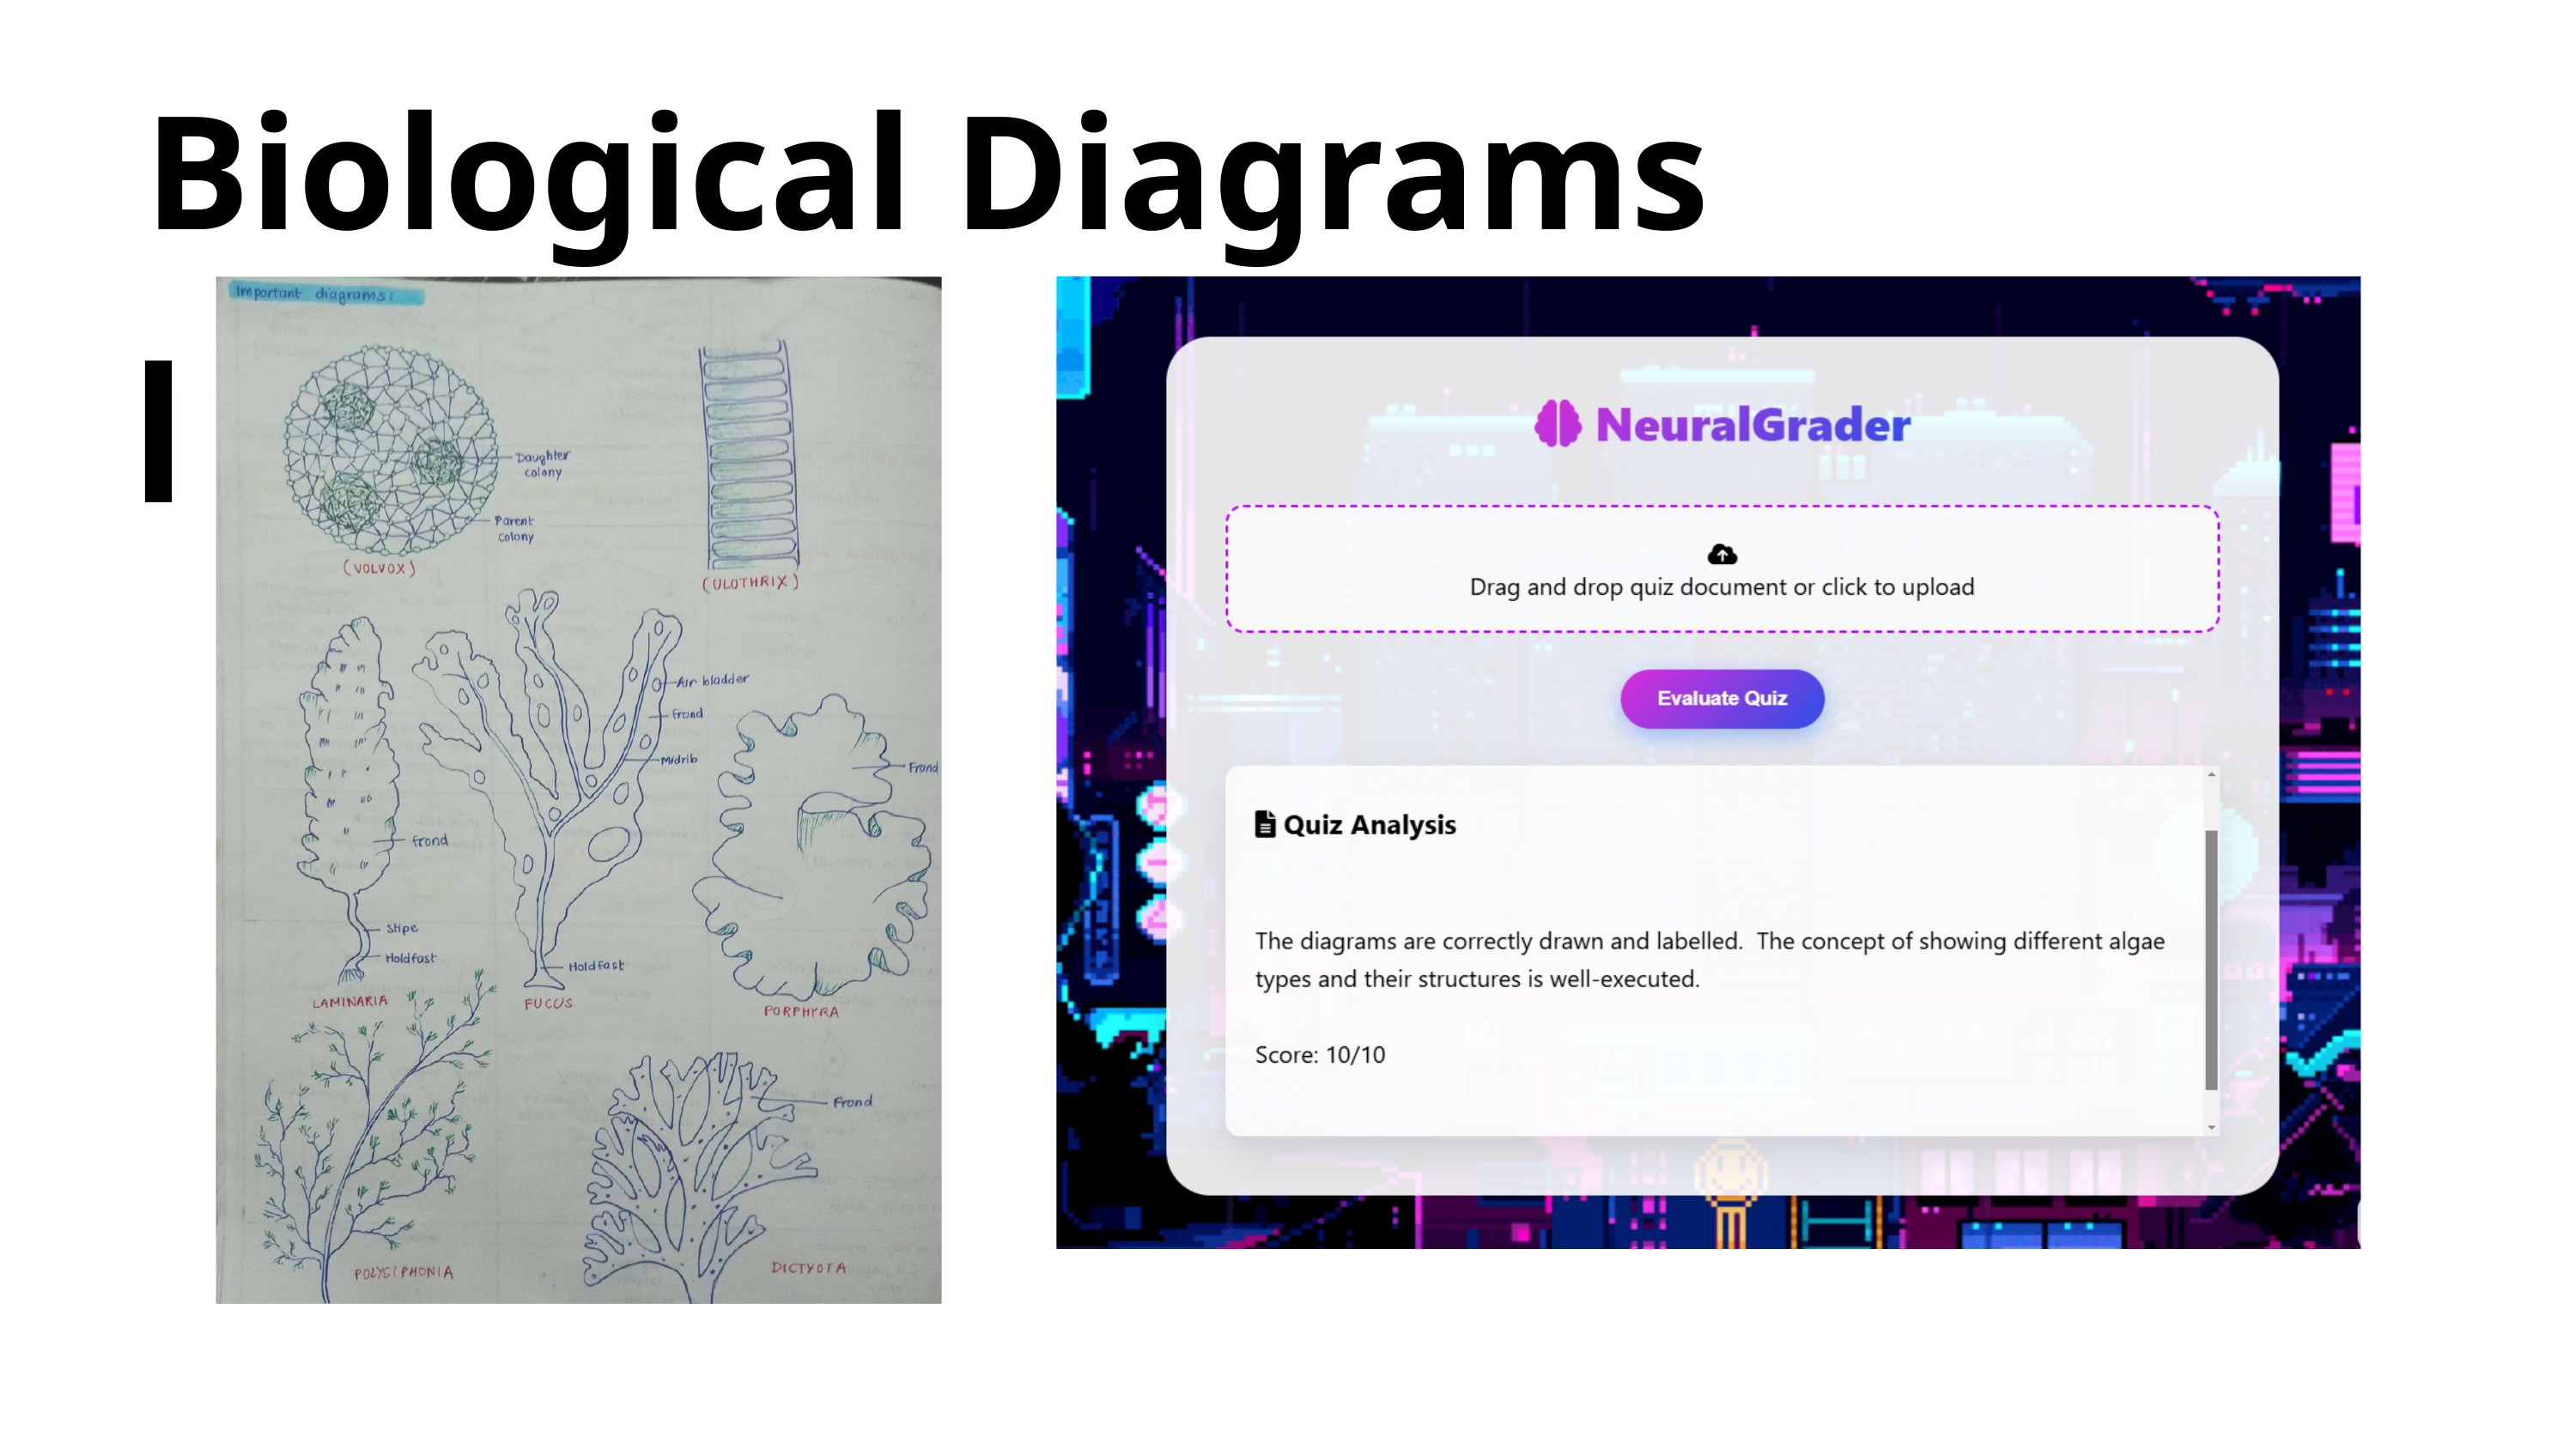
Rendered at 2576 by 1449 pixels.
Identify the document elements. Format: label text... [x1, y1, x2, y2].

text_box [1056, 276, 2361, 1249]
text_box Biological Diagrams [144, 114, 2487, 261]
text_box [216, 276, 942, 1304]
